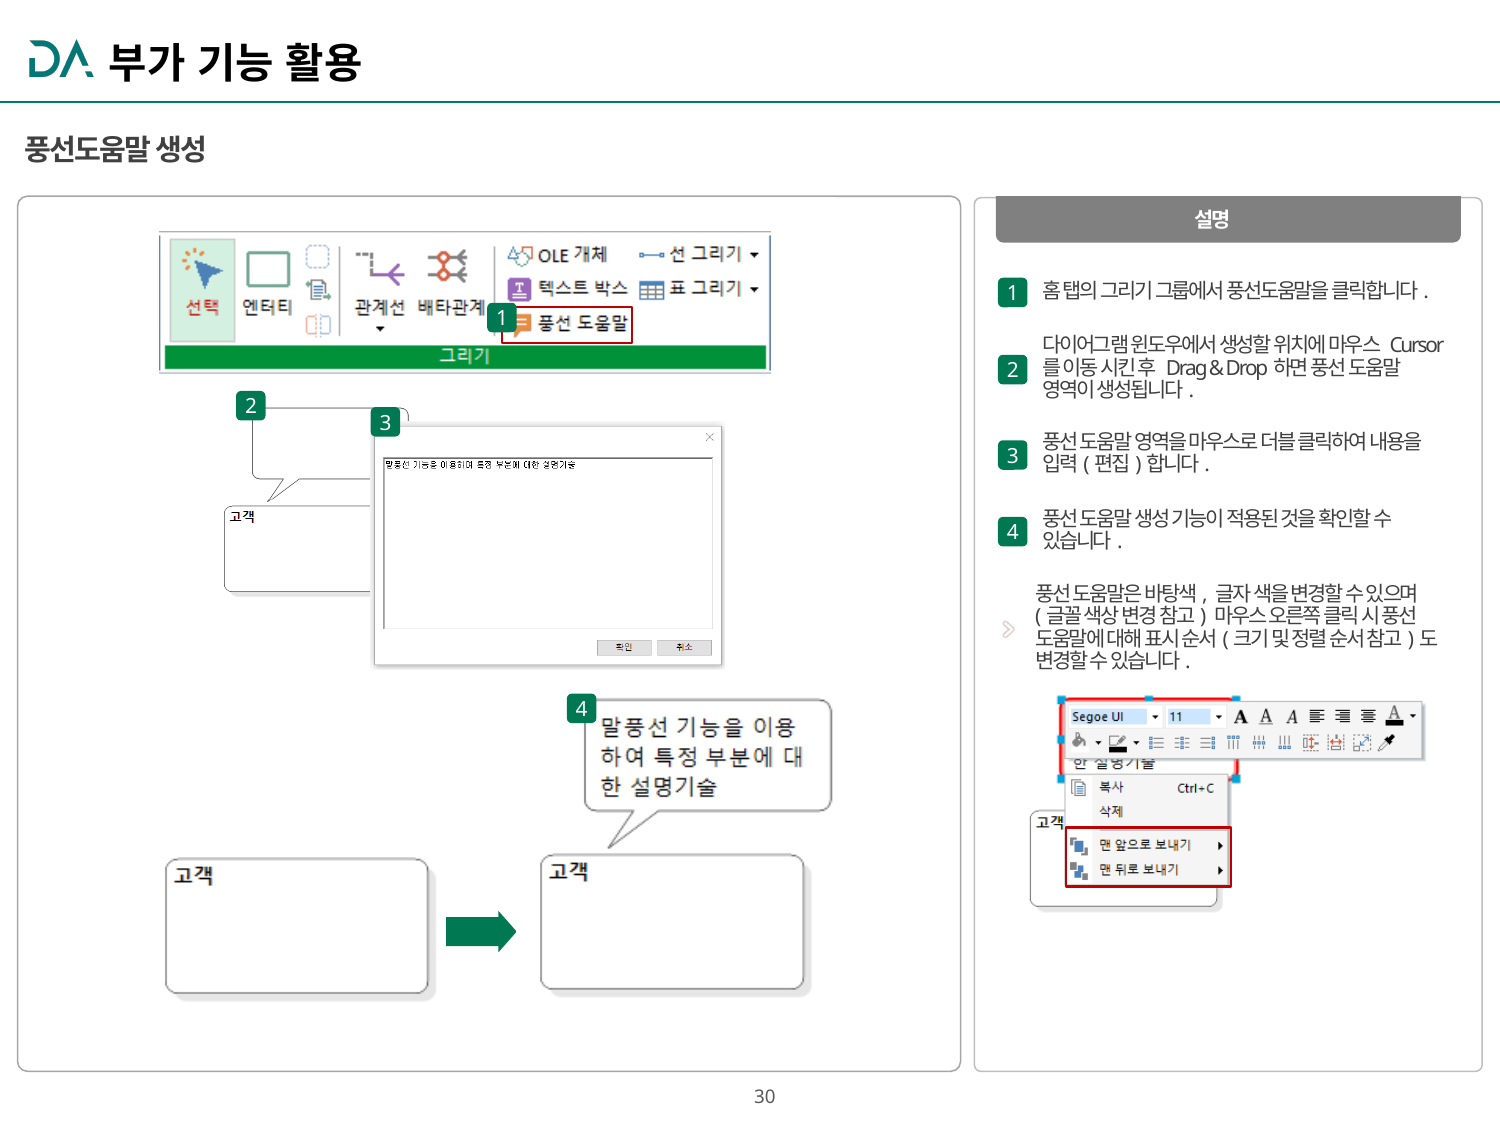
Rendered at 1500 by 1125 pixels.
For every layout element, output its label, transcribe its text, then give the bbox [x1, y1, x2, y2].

picture [1020, 692, 1447, 917]
picture [153, 693, 464, 1005]
text_box 풍선 도움말 영역을 마우스로 더블 클릭하여 내용을 입력(편집)합니다. [1036, 425, 1456, 482]
text_box 홈 탭의 그리기 그룹에서 풍선도움말을 클릭합니다. [1036, 274, 1456, 309]
picture [216, 401, 726, 670]
text_box 2 [995, 352, 1030, 387]
text_box 3 [995, 438, 1030, 472]
text_box 부가 기능 활용 [92, 43, 507, 80]
text_box 2 [233, 388, 268, 400]
text_box 4 [995, 514, 1030, 549]
picture [528, 689, 845, 1005]
picture [159, 231, 771, 375]
text_box [469, 908, 519, 955]
picture [997, 617, 1018, 639]
text_box 풍선 도움말 생성 기능이 적용된 것을 확인할 수 있습니다. [1036, 501, 1456, 559]
text_box 풍선 도움말은 바탕색, 글자 색을 변경할 수 있으며(글꼴 색상 변경 참고) 마우스 오른쪽 클릭 시 풍선 도움말에 대해 표시 순서(크기 및 정렬 순서 참고)도 변경할 수 있습니다. [1029, 576, 1451, 679]
text_box 풍선도움말 생성 [18, 137, 438, 172]
picture [29, 39, 94, 77]
text_box 1 [995, 275, 1030, 310]
text_box 다이어그램 윈도우에서 생성할 위치에 마우스 Cursor를 이동 시킨 후 Drag & Drop하면 풍선 도움말 영역이 생성됩니다. [1036, 328, 1456, 408]
